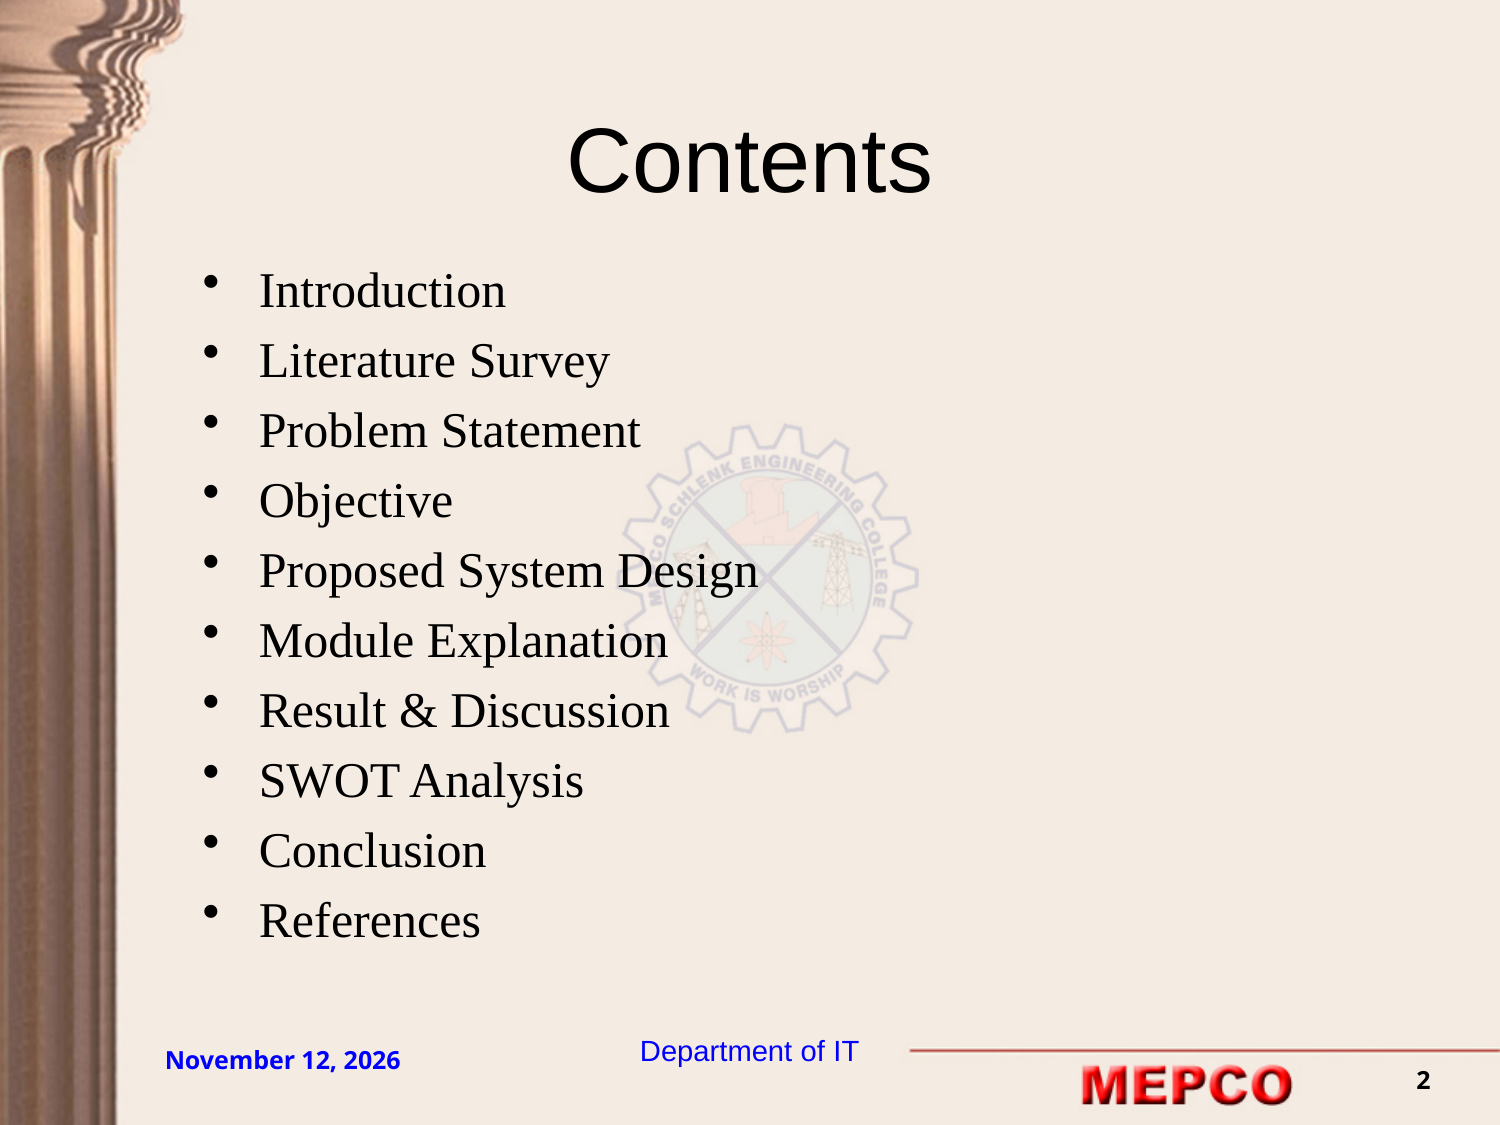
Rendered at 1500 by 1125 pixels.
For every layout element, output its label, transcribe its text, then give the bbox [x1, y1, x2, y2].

picture [0, 0, 1500, 1125]
title Contents [112, 99, 1388, 213]
footer Department of IT [512, 1024, 988, 1101]
list Introduction Literature Survey Problem Statement Objective Proposed System Design Module Explanation Result & Discussion SWOT Analysis Conclusion References [187, 249, 1388, 963]
